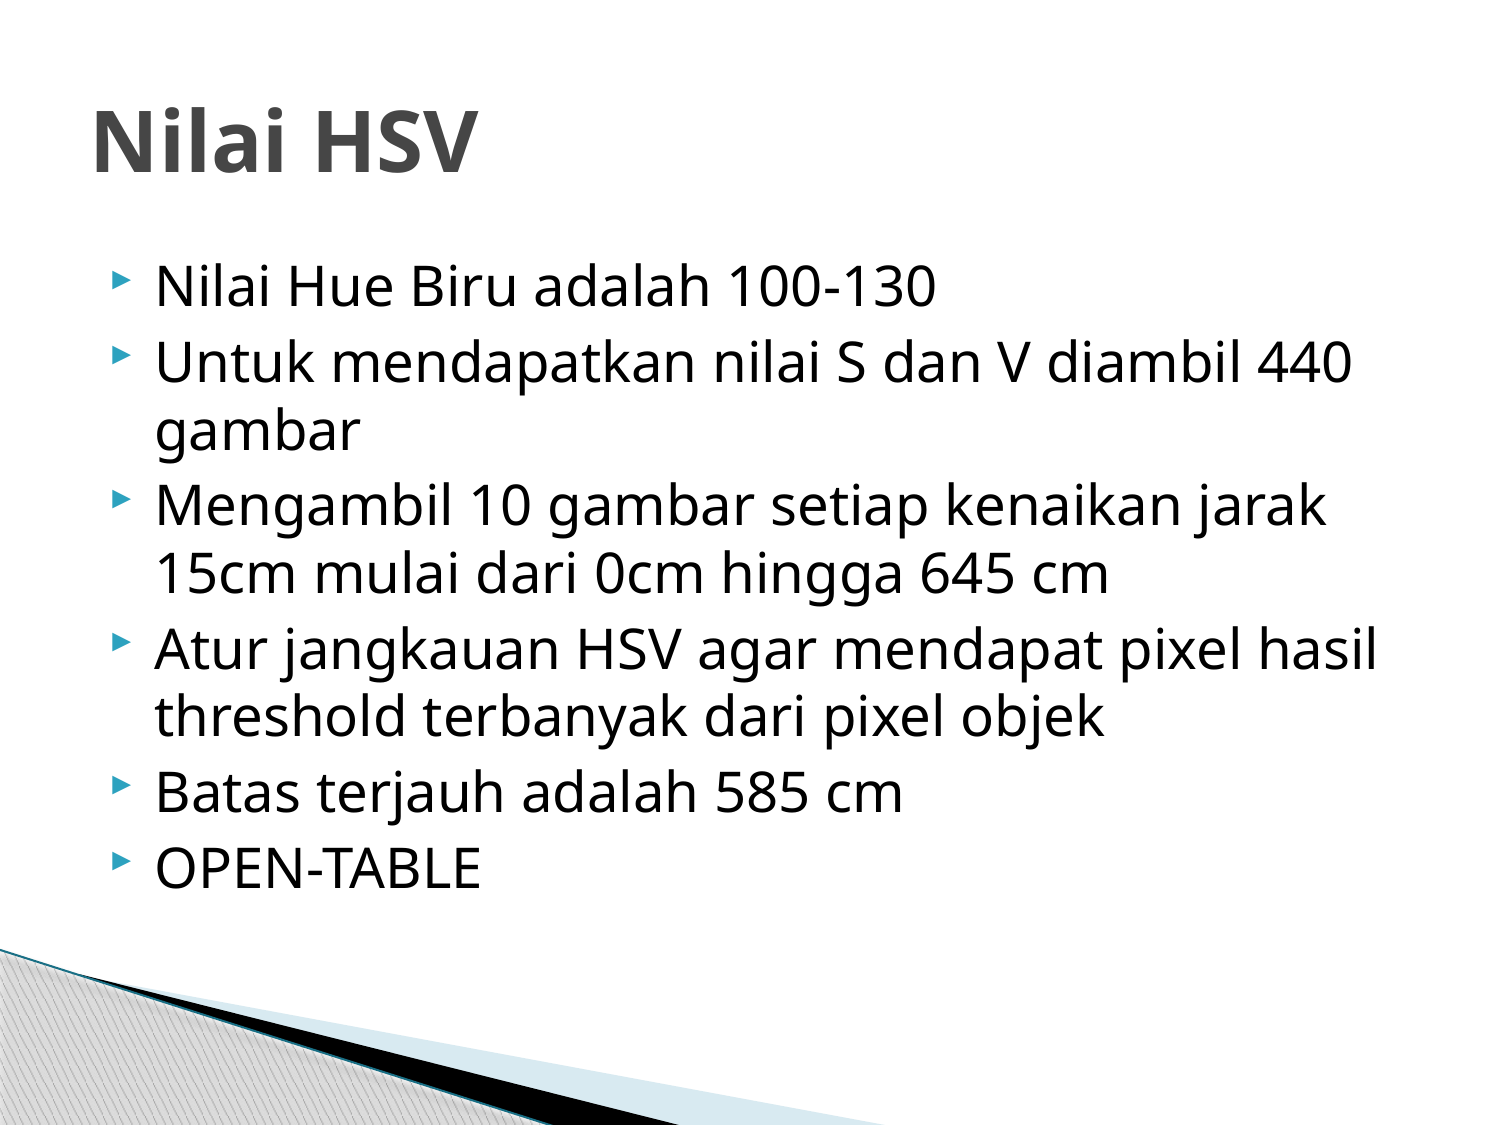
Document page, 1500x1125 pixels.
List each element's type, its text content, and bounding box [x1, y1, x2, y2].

title Nilai HSV [75, 45, 1425, 233]
list Nilai Hue Biru adalah 100-130 Untuk mendapatkan nilai S dan V diambil 440 gambar Mengambil 10 gambar setiap kenaikan jarak 15cm mulai dari 0cm hingga 645 cm Atur jangkauan HSV agar mendapat pixel hasil threshold terbanyak dari pixel objek Batas terjauh adalah 585 cm OPEN-TABLE [75, 243, 1425, 986]
